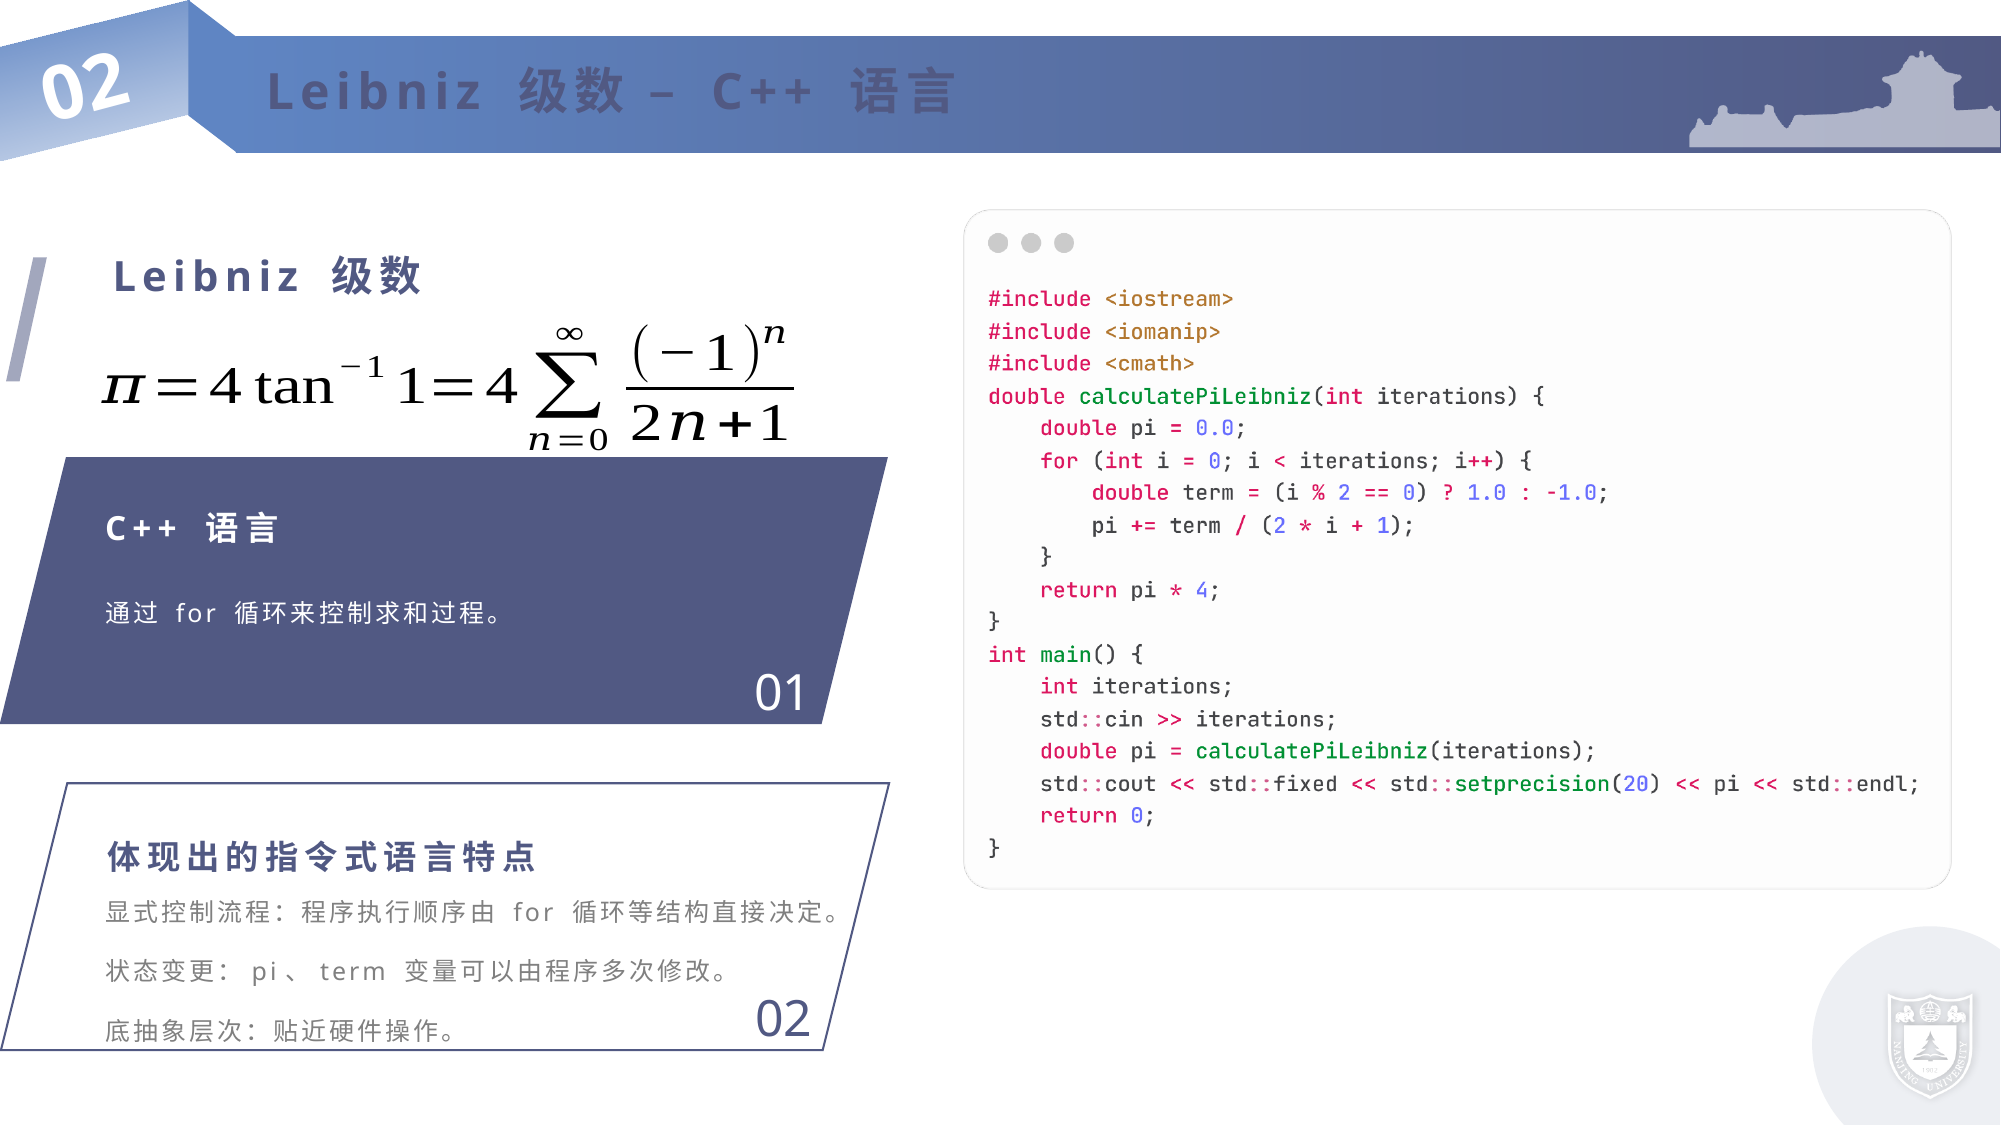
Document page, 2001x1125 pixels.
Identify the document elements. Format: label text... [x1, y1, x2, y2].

text_box 通过 for 循环来控制求和过程。 [90, 581, 789, 635]
text_box 体现出的指令式语言特点 [93, 828, 582, 876]
text_box 01 [729, 652, 836, 721]
picture [1671, 29, 2000, 164]
text_box [0, 456, 890, 726]
text_box 显式控制流程：程序执行顺序由 for 循环等结构直接决定。 状态变更：pi、term 变量可以由程序多次修改。 底抽象层次：贴近硬件操作。 [90, 879, 852, 1053]
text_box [0, 0, 2000, 154]
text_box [1812, 926, 2000, 1125]
text_box [0, 782, 891, 1052]
text_box C++ 语言 [90, 499, 356, 547]
text_box Leibniz 级数 [97, 242, 624, 301]
text_box [4, 256, 49, 383]
picture [919, 165, 1995, 933]
